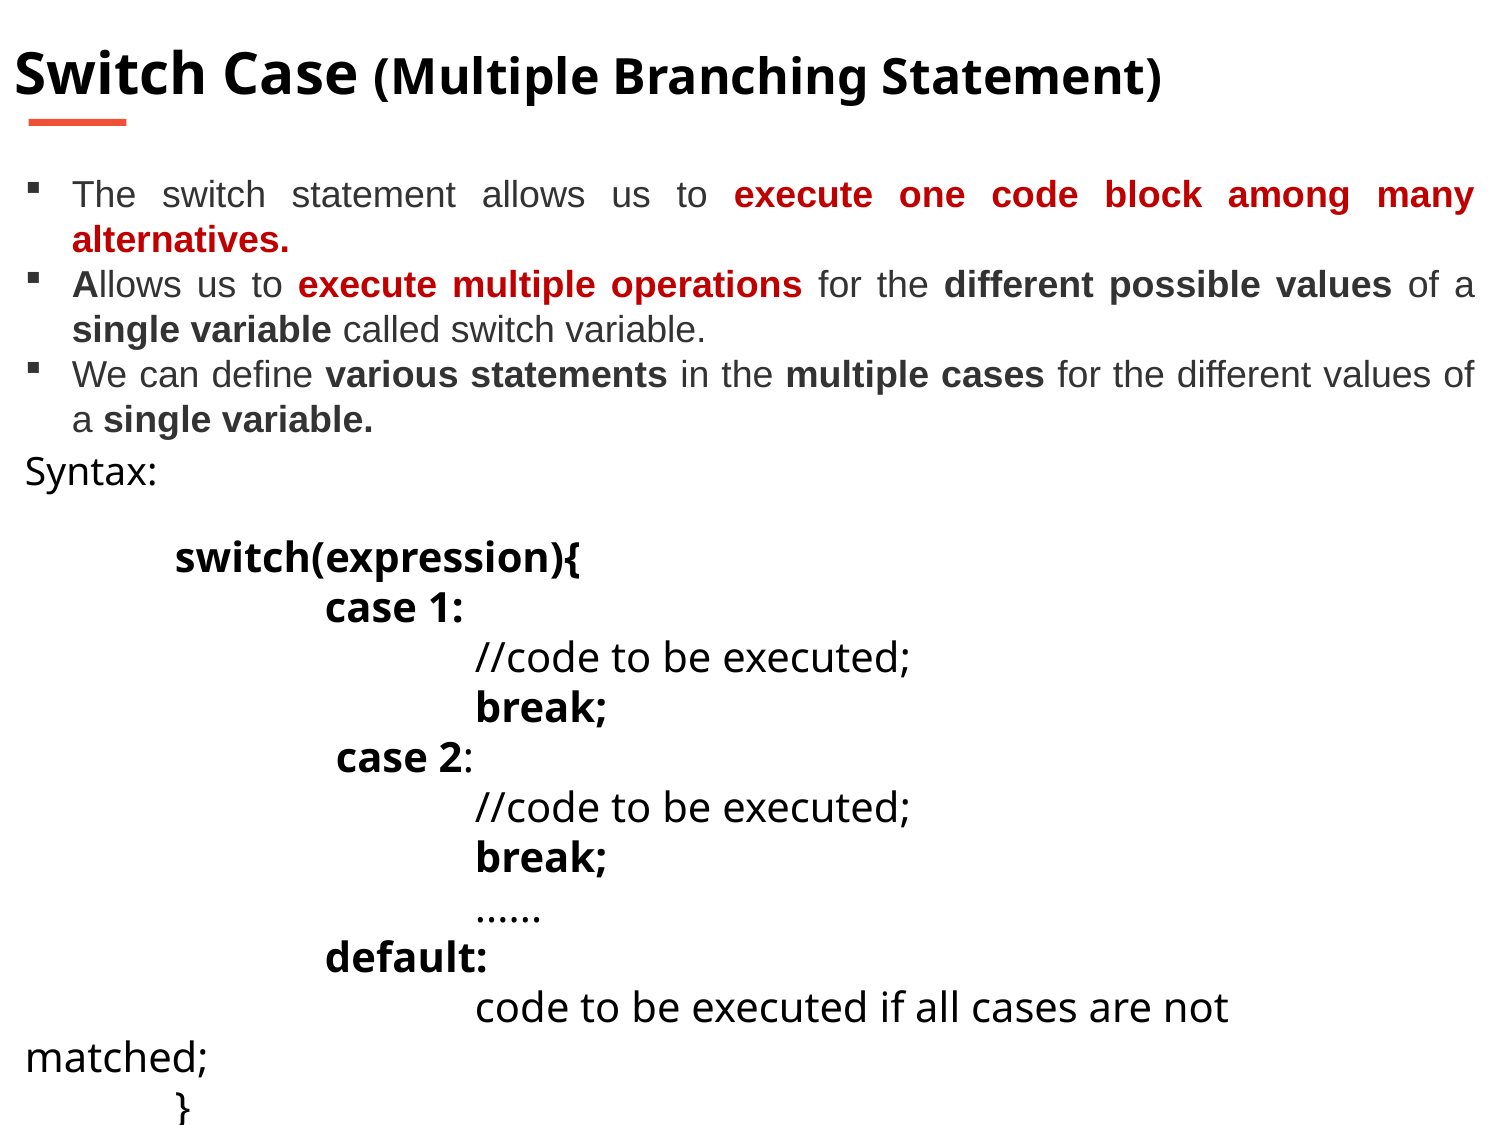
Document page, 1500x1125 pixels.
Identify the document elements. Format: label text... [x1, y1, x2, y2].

text_box The switch statement allows us to execute one code block among many alternatives. Allows us to execute multiple operations for the different possible values of a single variable called switch variable. We can define various statements in the multiple cases for the different values of a single variable. [10, 162, 1490, 448]
text_box [26, 117, 128, 128]
text_box Switch Case (Multiple Branching Statement) [0, 28, 1500, 114]
text_box Syntax: switch(expression){ case 1: //code to be executed; break; case 2: //code to be executed; break; ...... default: code to be executed if all cases are not matched; } [10, 438, 1433, 1125]
